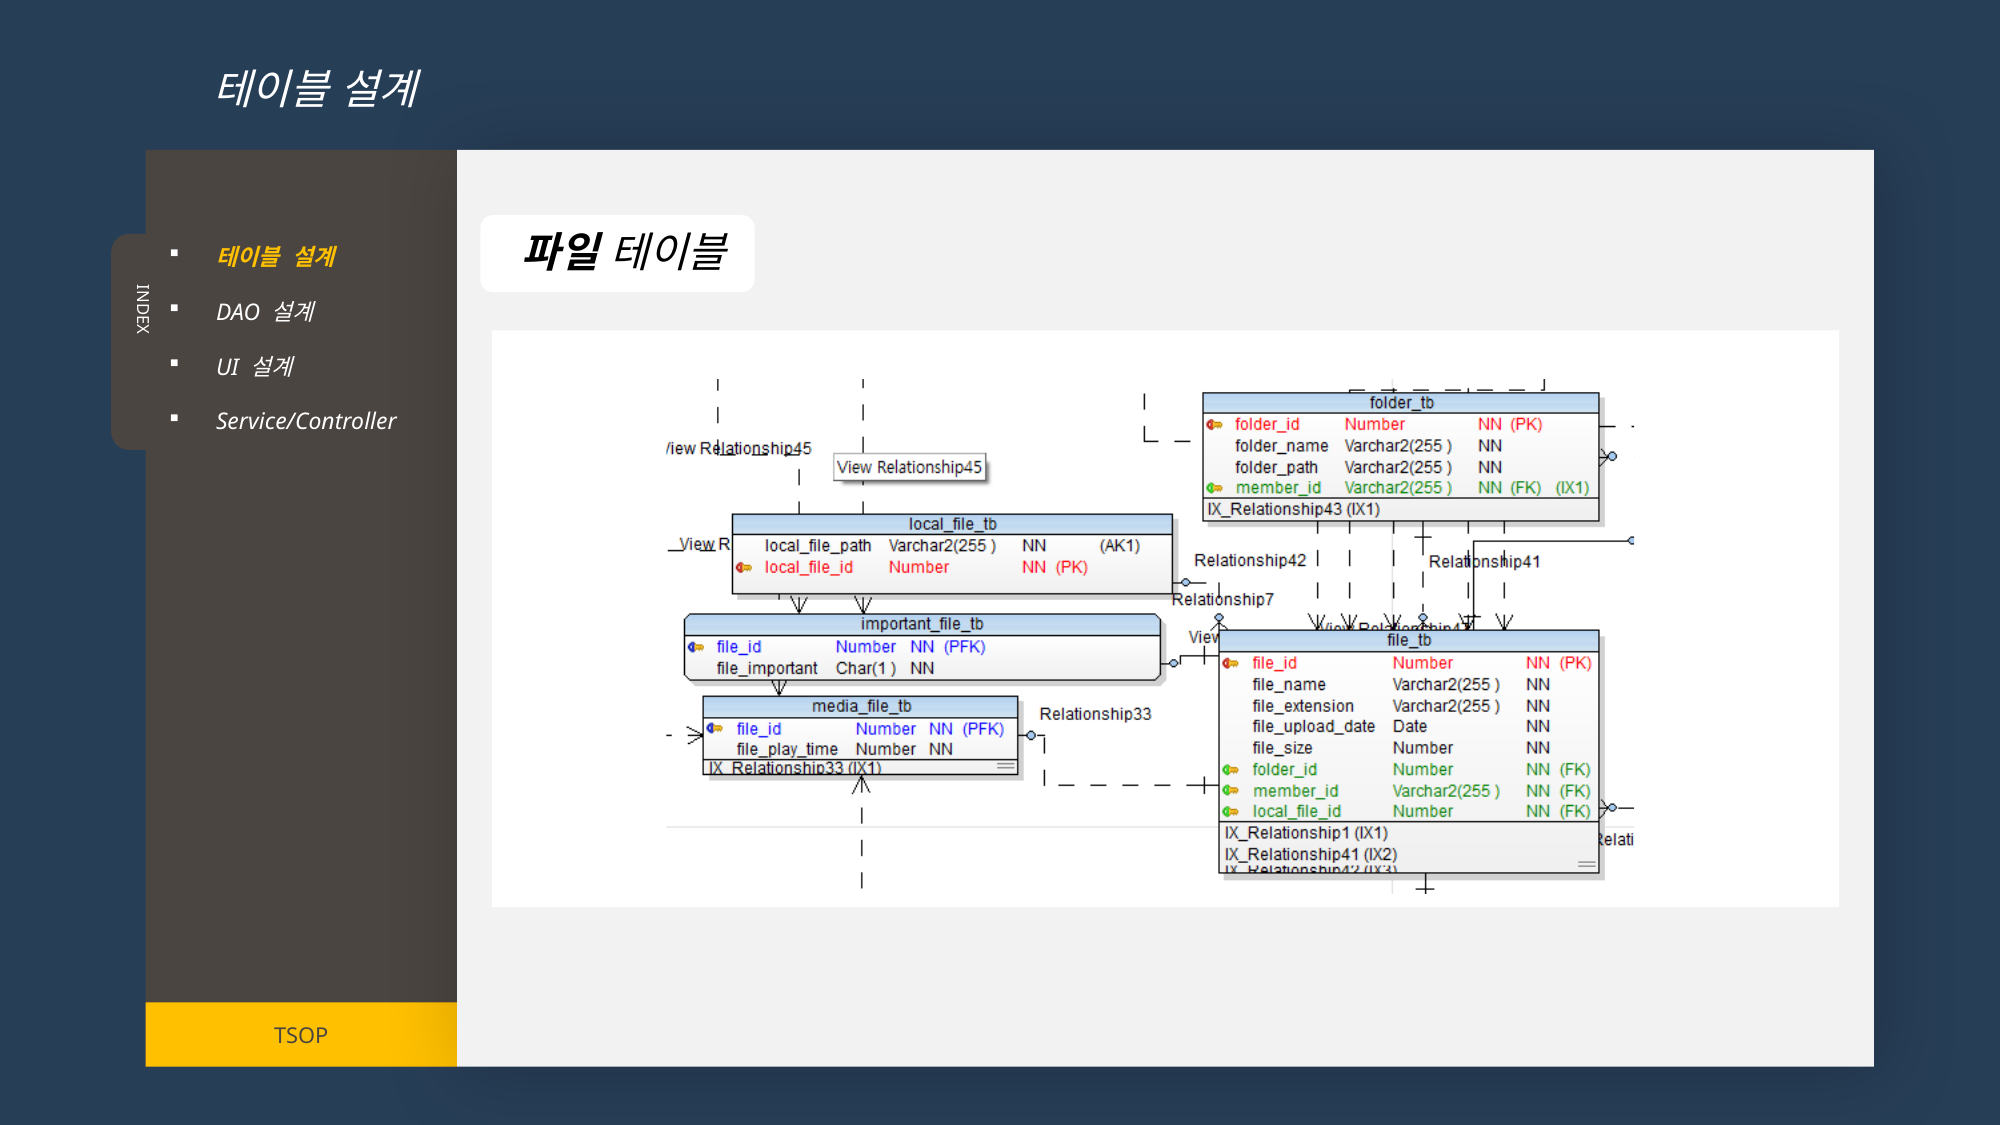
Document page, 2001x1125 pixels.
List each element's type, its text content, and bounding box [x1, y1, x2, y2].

text_box 테이블 설계 [198, 30, 853, 121]
text_box 파일 테이블 [491, 218, 757, 283]
text_box [491, 329, 1840, 908]
text_box [456, 149, 1875, 1068]
text_box [479, 213, 756, 294]
picture [666, 379, 1635, 894]
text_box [110, 149, 458, 1067]
